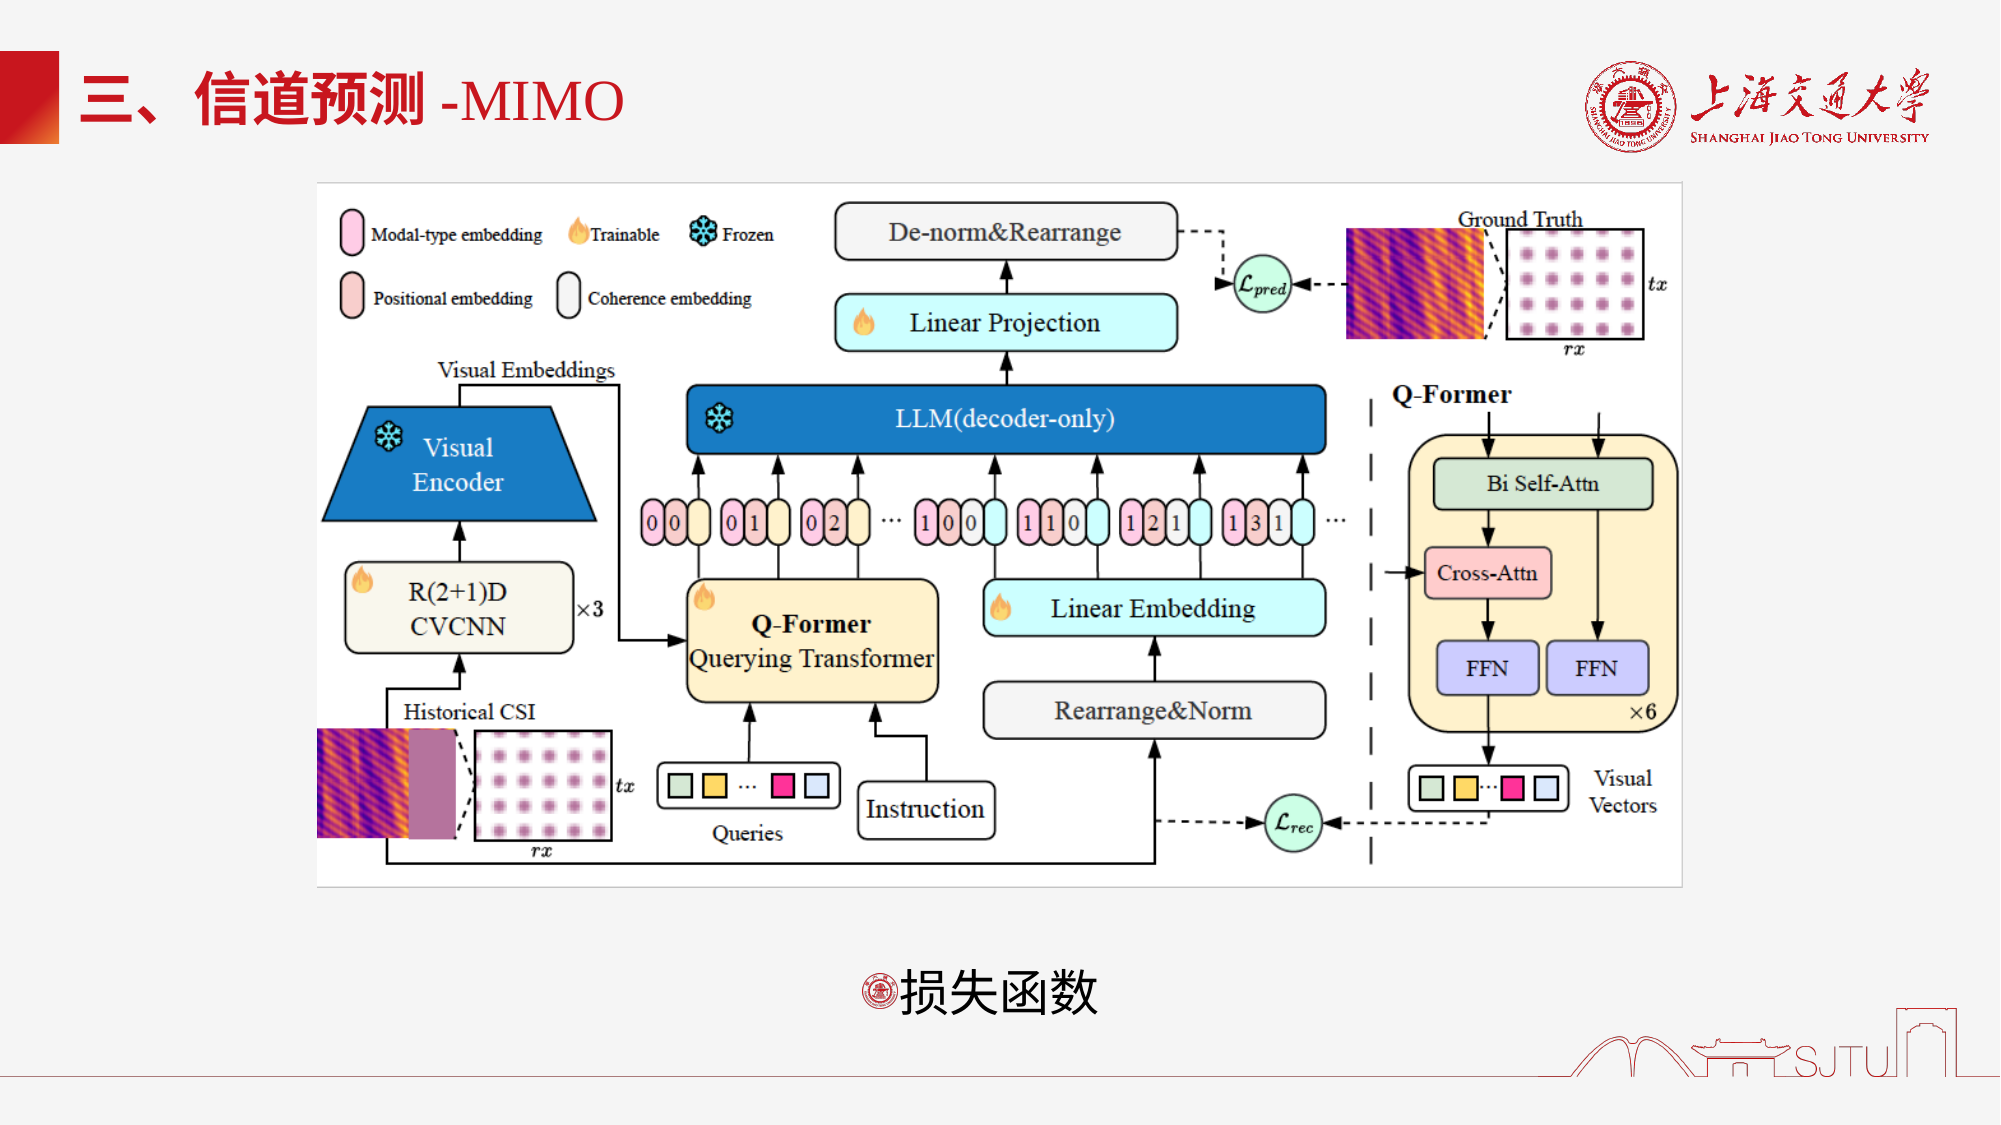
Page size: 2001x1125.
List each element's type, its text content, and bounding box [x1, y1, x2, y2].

title 三、信道预测-MIMO [62, 43, 1530, 152]
picture [1567, 43, 1946, 168]
picture [317, 181, 1683, 888]
picture [0, 973, 2000, 1077]
